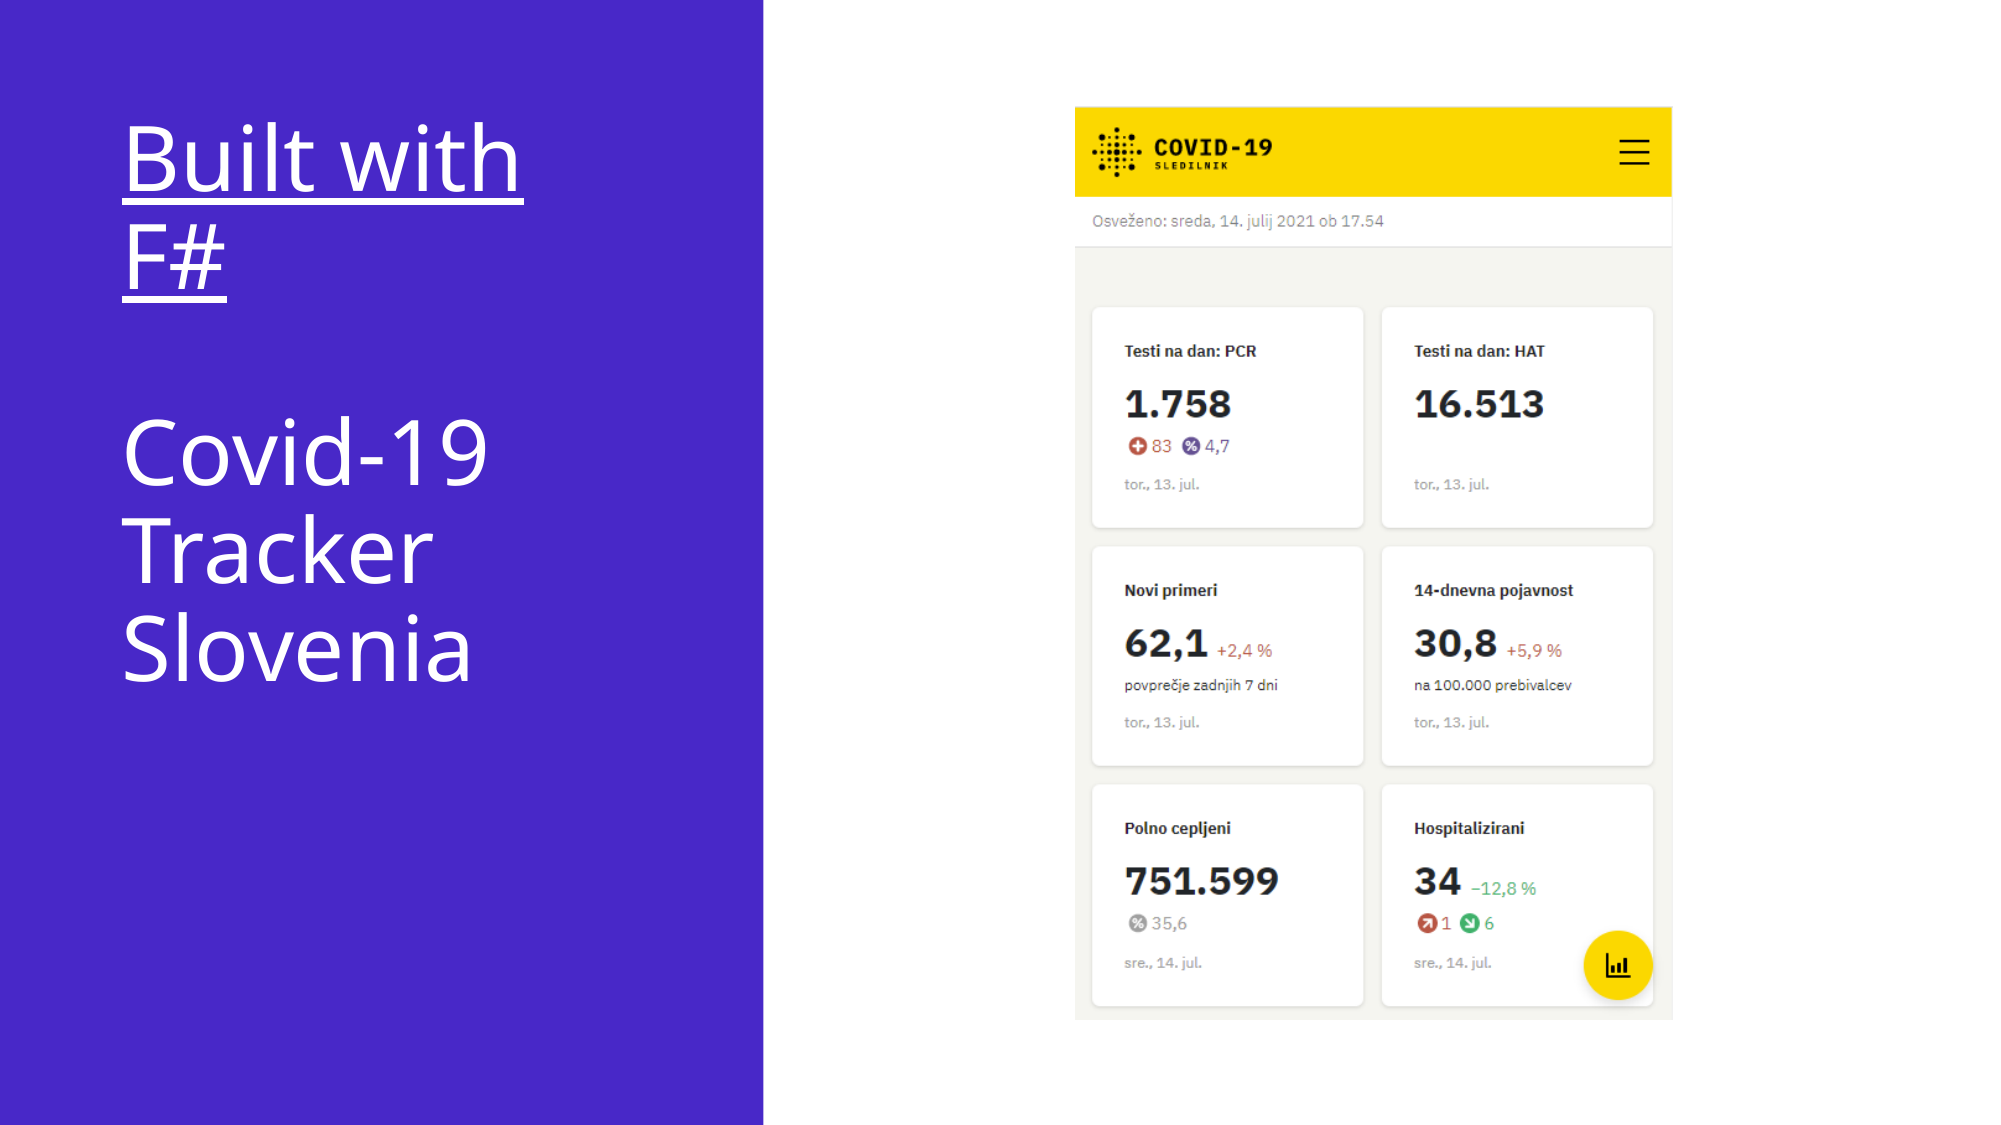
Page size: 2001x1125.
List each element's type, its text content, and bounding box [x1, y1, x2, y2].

title Built with F# Covid-19 Tracker Slovenia [106, 104, 661, 709]
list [1075, 104, 1673, 1020]
text_box [0, 0, 764, 1125]
